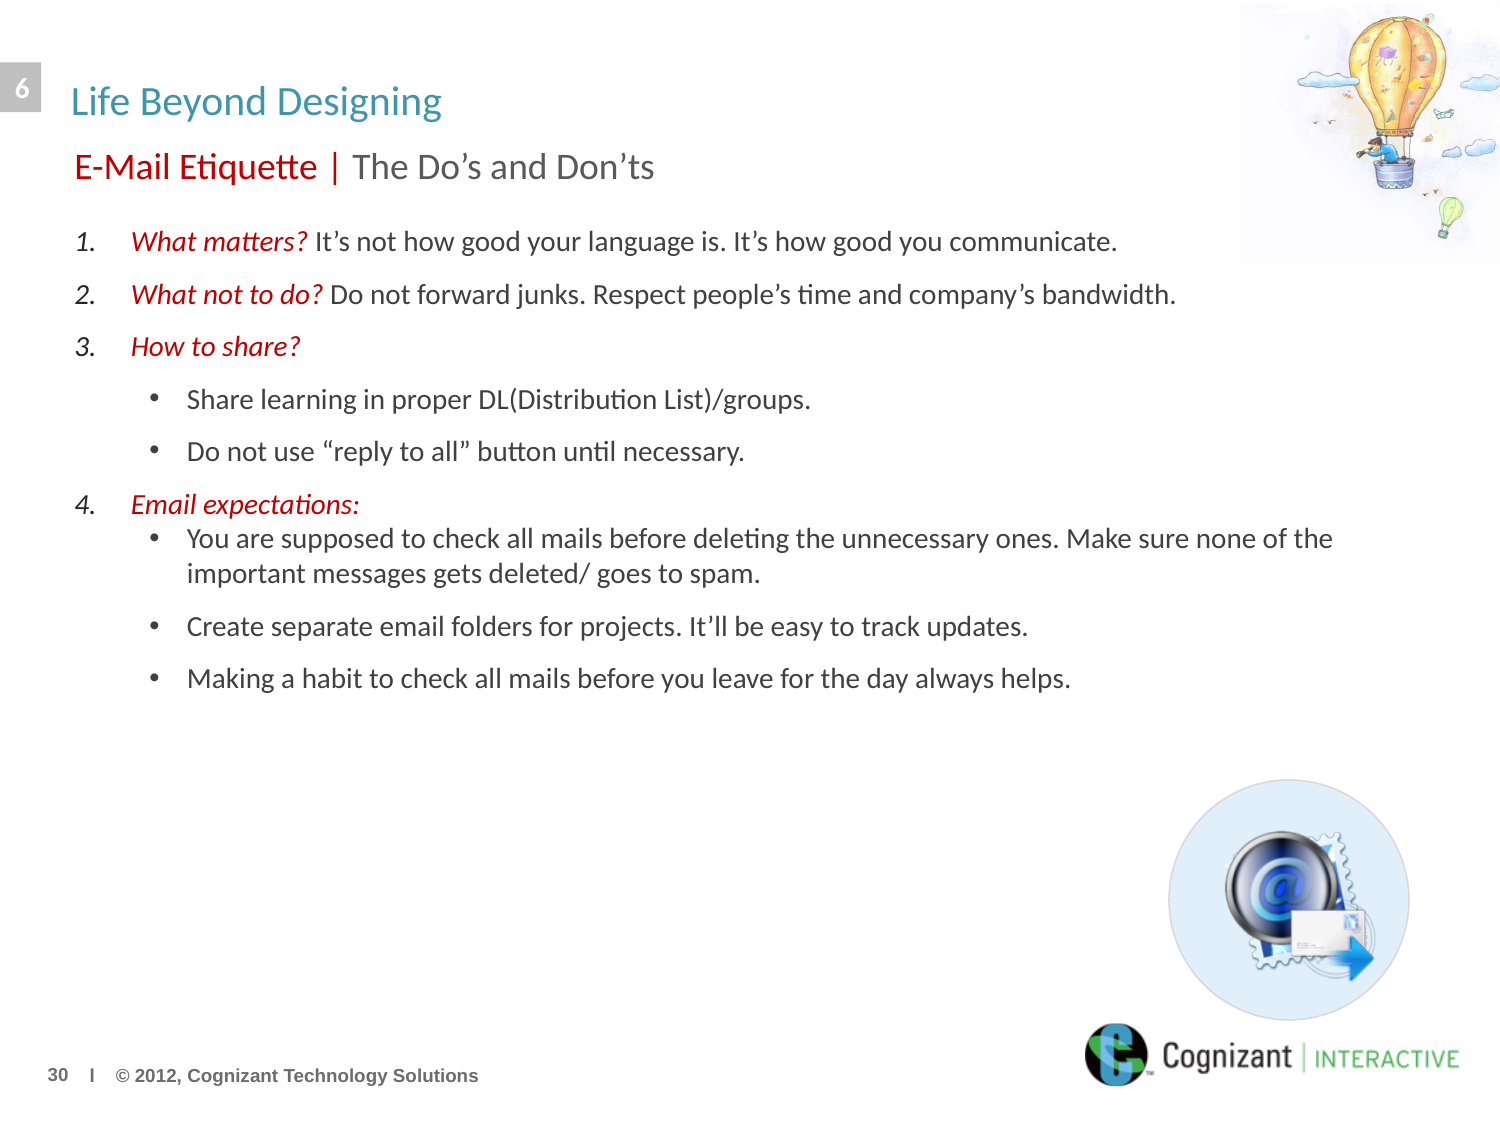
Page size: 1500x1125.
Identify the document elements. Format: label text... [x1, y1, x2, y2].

text_box [1168, 779, 1409, 1020]
text_box What matters? It’s not how good your language is. It’s how good you communicate. What not to do? Do not forward junks. Respect people’s time and company’s bandwidth. How to share? Share learning in proper DL(Distribution List)/groups. Do not use “reply to all” button until necessary. Email expectations: You are supposed to check all mails before deleting the unnecessary ones. Make sure none of the important messages gets deleted/ goes to spam. Create separate email folders for projects. It’ll be easy to track updates. Making a habit to check all mails before you leave for the day always helps. [74, 197, 1427, 755]
picture [1221, 828, 1377, 984]
slide_number 29 [38, 1062, 78, 1099]
picture [1085, 1022, 1459, 1088]
picture [1239, 0, 1500, 265]
text_box E-Mail Etiquette | The Do’s and Don’ts [74, 134, 1319, 195]
text_box 6 [0, 62, 42, 113]
footer l © 2012, Cognizant Technology Solutions [84, 1055, 498, 1097]
title Life Beyond Designing [70, 66, 972, 149]
